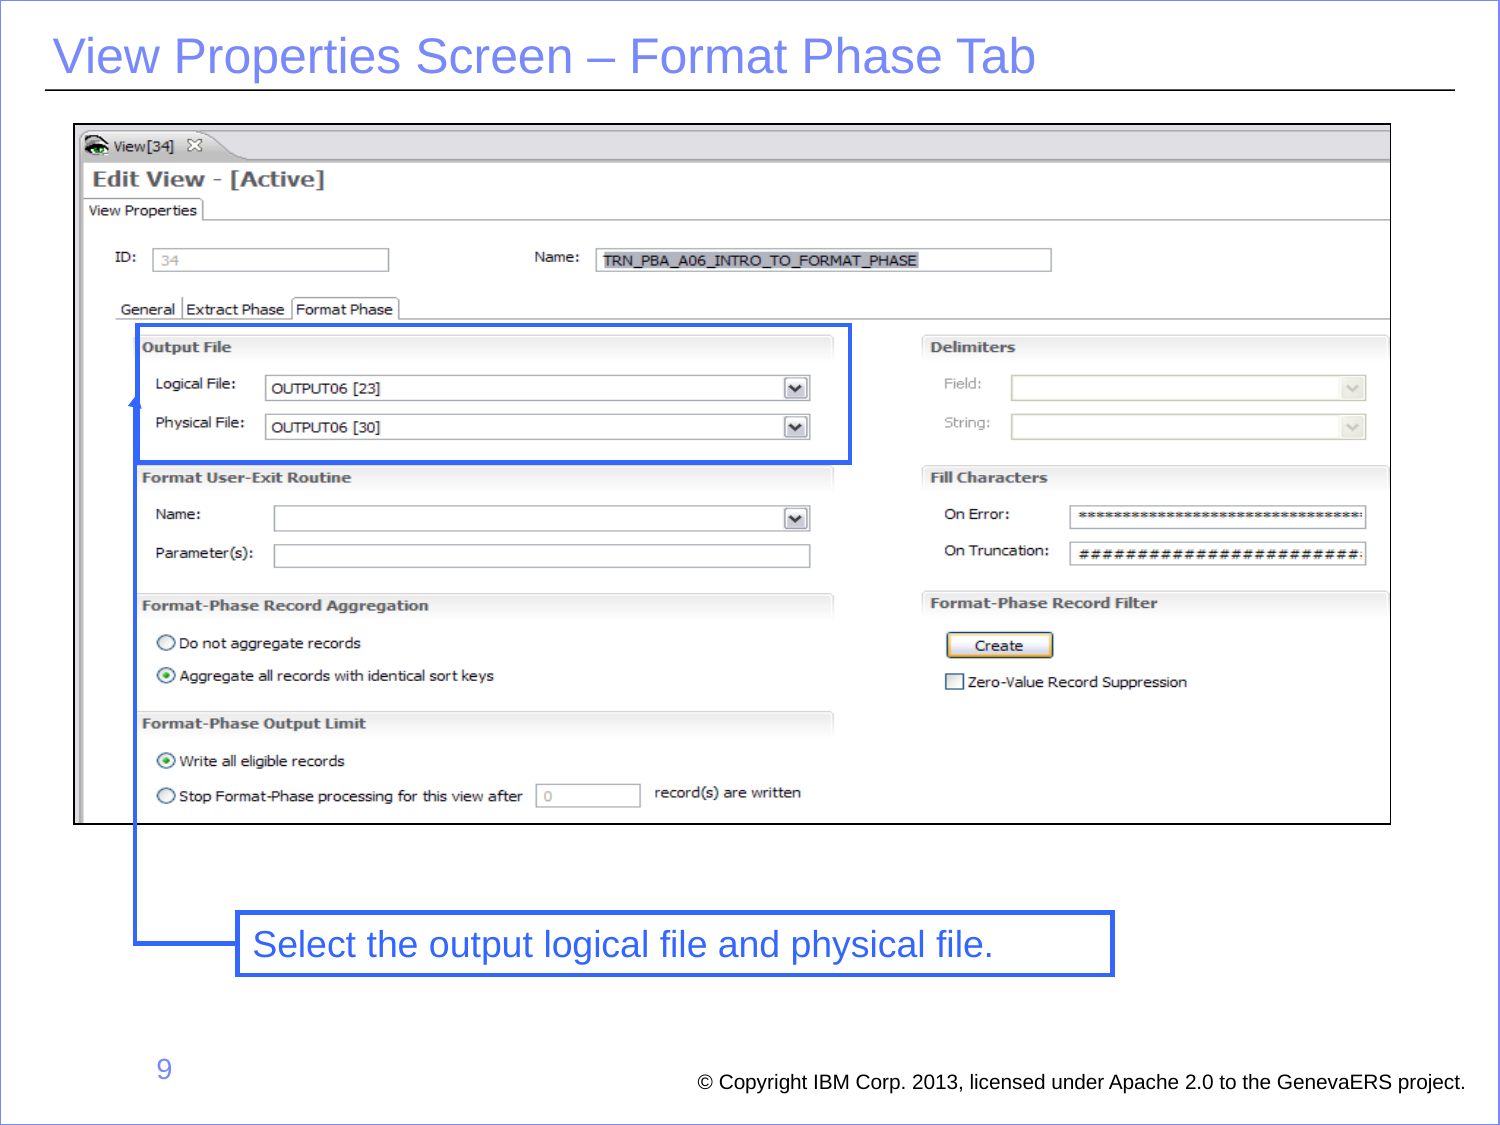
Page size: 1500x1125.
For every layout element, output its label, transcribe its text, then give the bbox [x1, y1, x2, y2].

slide_number 9 [37, 1046, 188, 1125]
picture [74, 124, 1391, 824]
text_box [134, 393, 236, 944]
title View Properties Screen – Format Phase Tab [37, 22, 1321, 113]
text_box Select the output logical file and physical file. [237, 912, 1113, 975]
